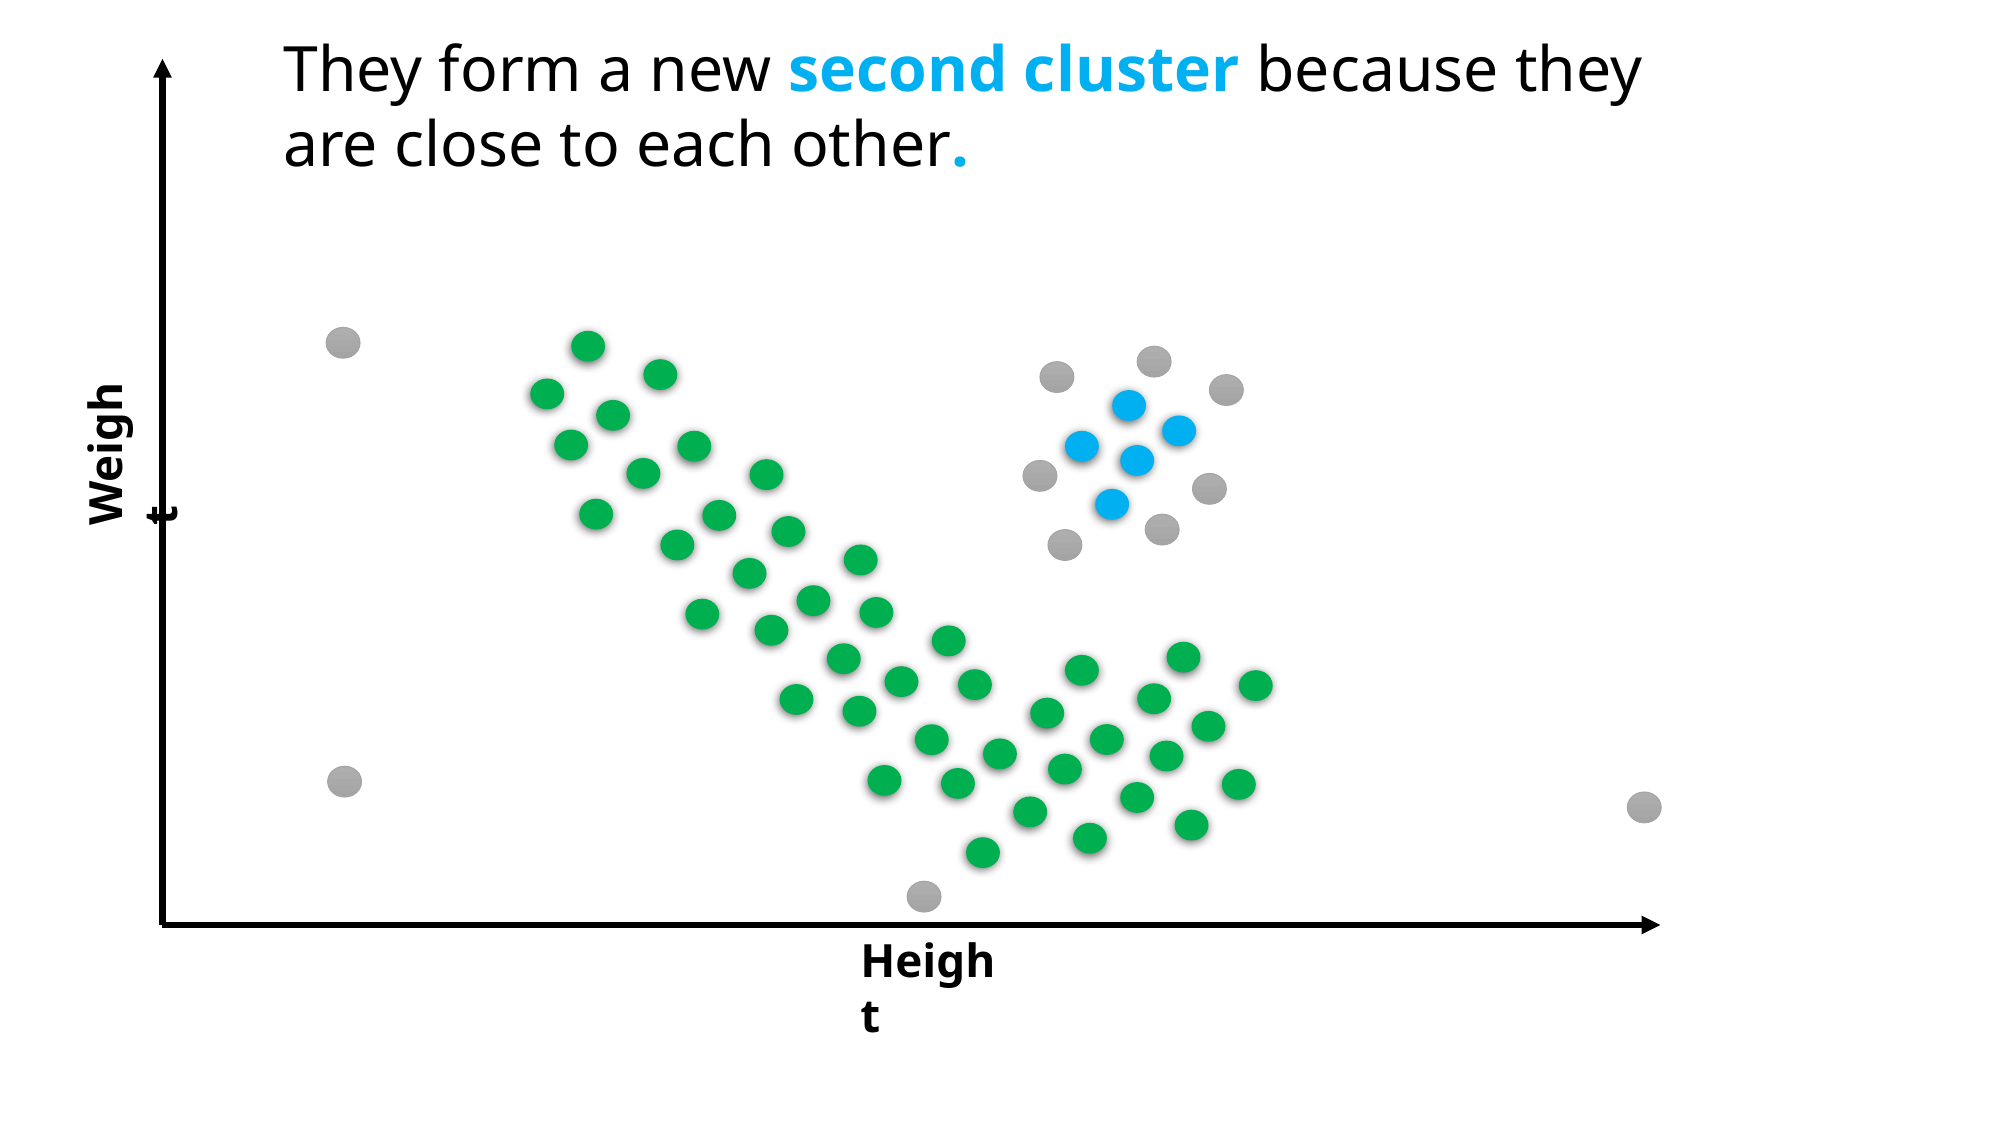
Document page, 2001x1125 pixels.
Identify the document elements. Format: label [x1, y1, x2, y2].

text_box [1095, 488, 1130, 520]
text_box [677, 430, 712, 462]
text_box [530, 378, 565, 410]
text_box [327, 765, 363, 798]
text_box [1047, 753, 1082, 785]
text_box [1166, 641, 1201, 673]
text_box [626, 457, 661, 489]
text_box [1013, 796, 1048, 828]
text_box [1022, 459, 1058, 492]
text_box [826, 643, 861, 675]
text_box [754, 614, 789, 646]
text_box [596, 399, 631, 431]
text_box [732, 557, 767, 589]
text_box [1162, 415, 1197, 447]
text_box [1047, 529, 1083, 561]
text_box [325, 326, 361, 359]
text_box [1191, 472, 1227, 505]
text_box [931, 625, 966, 657]
text_box [685, 598, 720, 630]
text_box [571, 330, 606, 362]
text_box [1208, 374, 1244, 407]
text_box [749, 459, 784, 491]
text_box [1064, 430, 1099, 462]
text_box [859, 597, 894, 628]
text_box [1064, 654, 1099, 686]
text_box [1149, 740, 1184, 772]
text_box [842, 695, 877, 727]
text_box [579, 498, 614, 530]
text_box [867, 765, 902, 796]
text_box [906, 880, 942, 913]
text_box [1030, 697, 1065, 729]
text_box [1112, 390, 1147, 421]
text_box [941, 768, 975, 799]
text_box [1089, 724, 1124, 755]
text_box [1626, 791, 1662, 824]
text_box [554, 429, 589, 461]
text_box [914, 724, 949, 756]
text_box [660, 529, 695, 561]
text_box [884, 666, 919, 698]
text_box [1174, 809, 1209, 841]
text_box [1072, 822, 1107, 854]
text_box [1039, 361, 1075, 394]
text_box [68, 58, 1661, 1050]
text_box [1137, 683, 1172, 715]
text_box [643, 359, 678, 390]
text_box [796, 585, 831, 617]
text_box [966, 837, 1000, 869]
text_box [702, 499, 737, 531]
text_box [1136, 345, 1172, 378]
text_box [982, 738, 1017, 770]
text_box [843, 544, 878, 576]
text_box [779, 684, 814, 715]
text_box [957, 669, 992, 701]
text_box [1144, 513, 1180, 546]
text_box [1221, 768, 1256, 800]
text_box [1120, 445, 1155, 476]
text_box [1120, 782, 1155, 813]
text_box [1191, 710, 1226, 742]
text_box [1238, 670, 1273, 701]
text_box [268, 21, 1661, 187]
text_box [771, 516, 806, 547]
